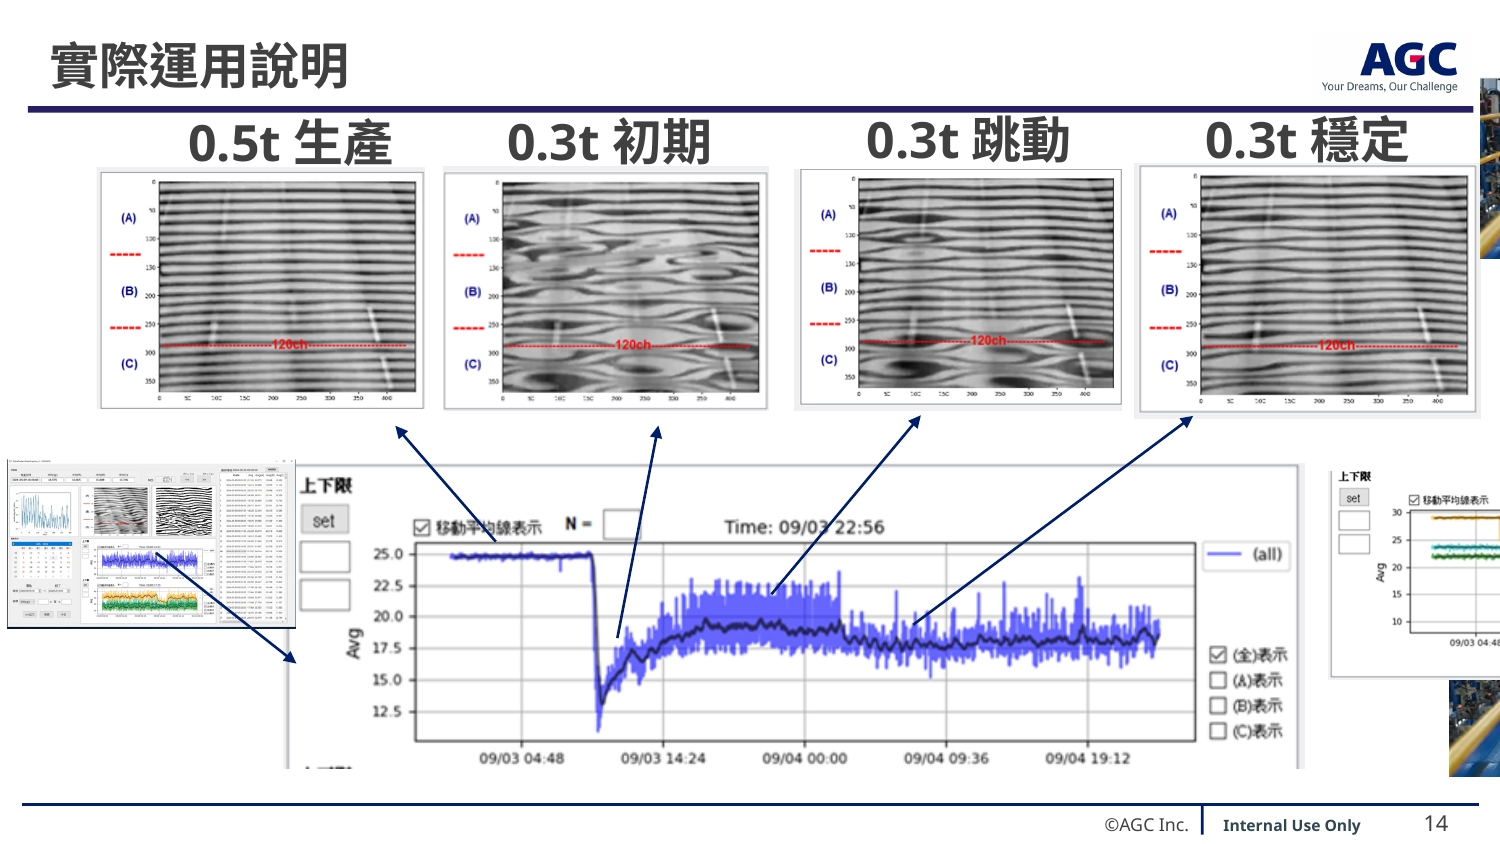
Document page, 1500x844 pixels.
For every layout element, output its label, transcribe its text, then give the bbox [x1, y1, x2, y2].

picture [793, 169, 1122, 411]
picture [7, 456, 1305, 769]
picture [1306, 27, 1473, 106]
text_box 0.5t生產 [173, 105, 425, 167]
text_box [155, 552, 297, 664]
picture [1134, 77, 1500, 419]
picture [1328, 471, 1500, 777]
text_box 0.3t穩定 [1190, 102, 1442, 163]
title 實際運用說明 [34, 27, 1300, 111]
picture [440, 155, 770, 411]
picture [96, 167, 425, 409]
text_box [913, 415, 1194, 625]
text_box 0.3t初期 [492, 104, 743, 155]
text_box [395, 425, 496, 542]
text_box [617, 425, 659, 639]
text_box 0.3t跳動 [851, 102, 1103, 169]
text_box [771, 415, 913, 595]
